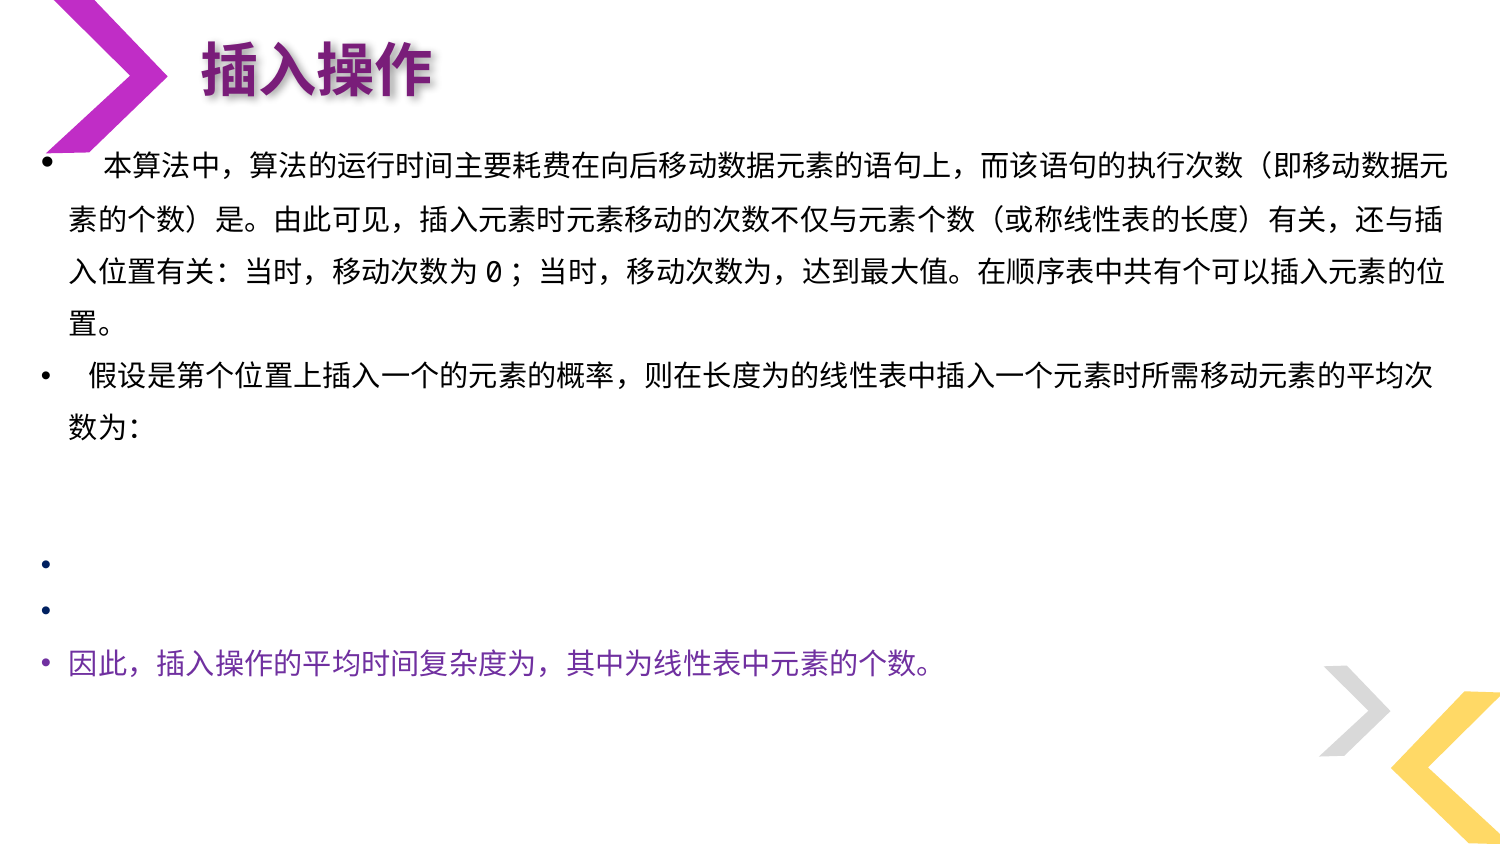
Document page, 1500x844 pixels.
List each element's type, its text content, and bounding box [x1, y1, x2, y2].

list 插入操作 [188, 35, 1214, 111]
